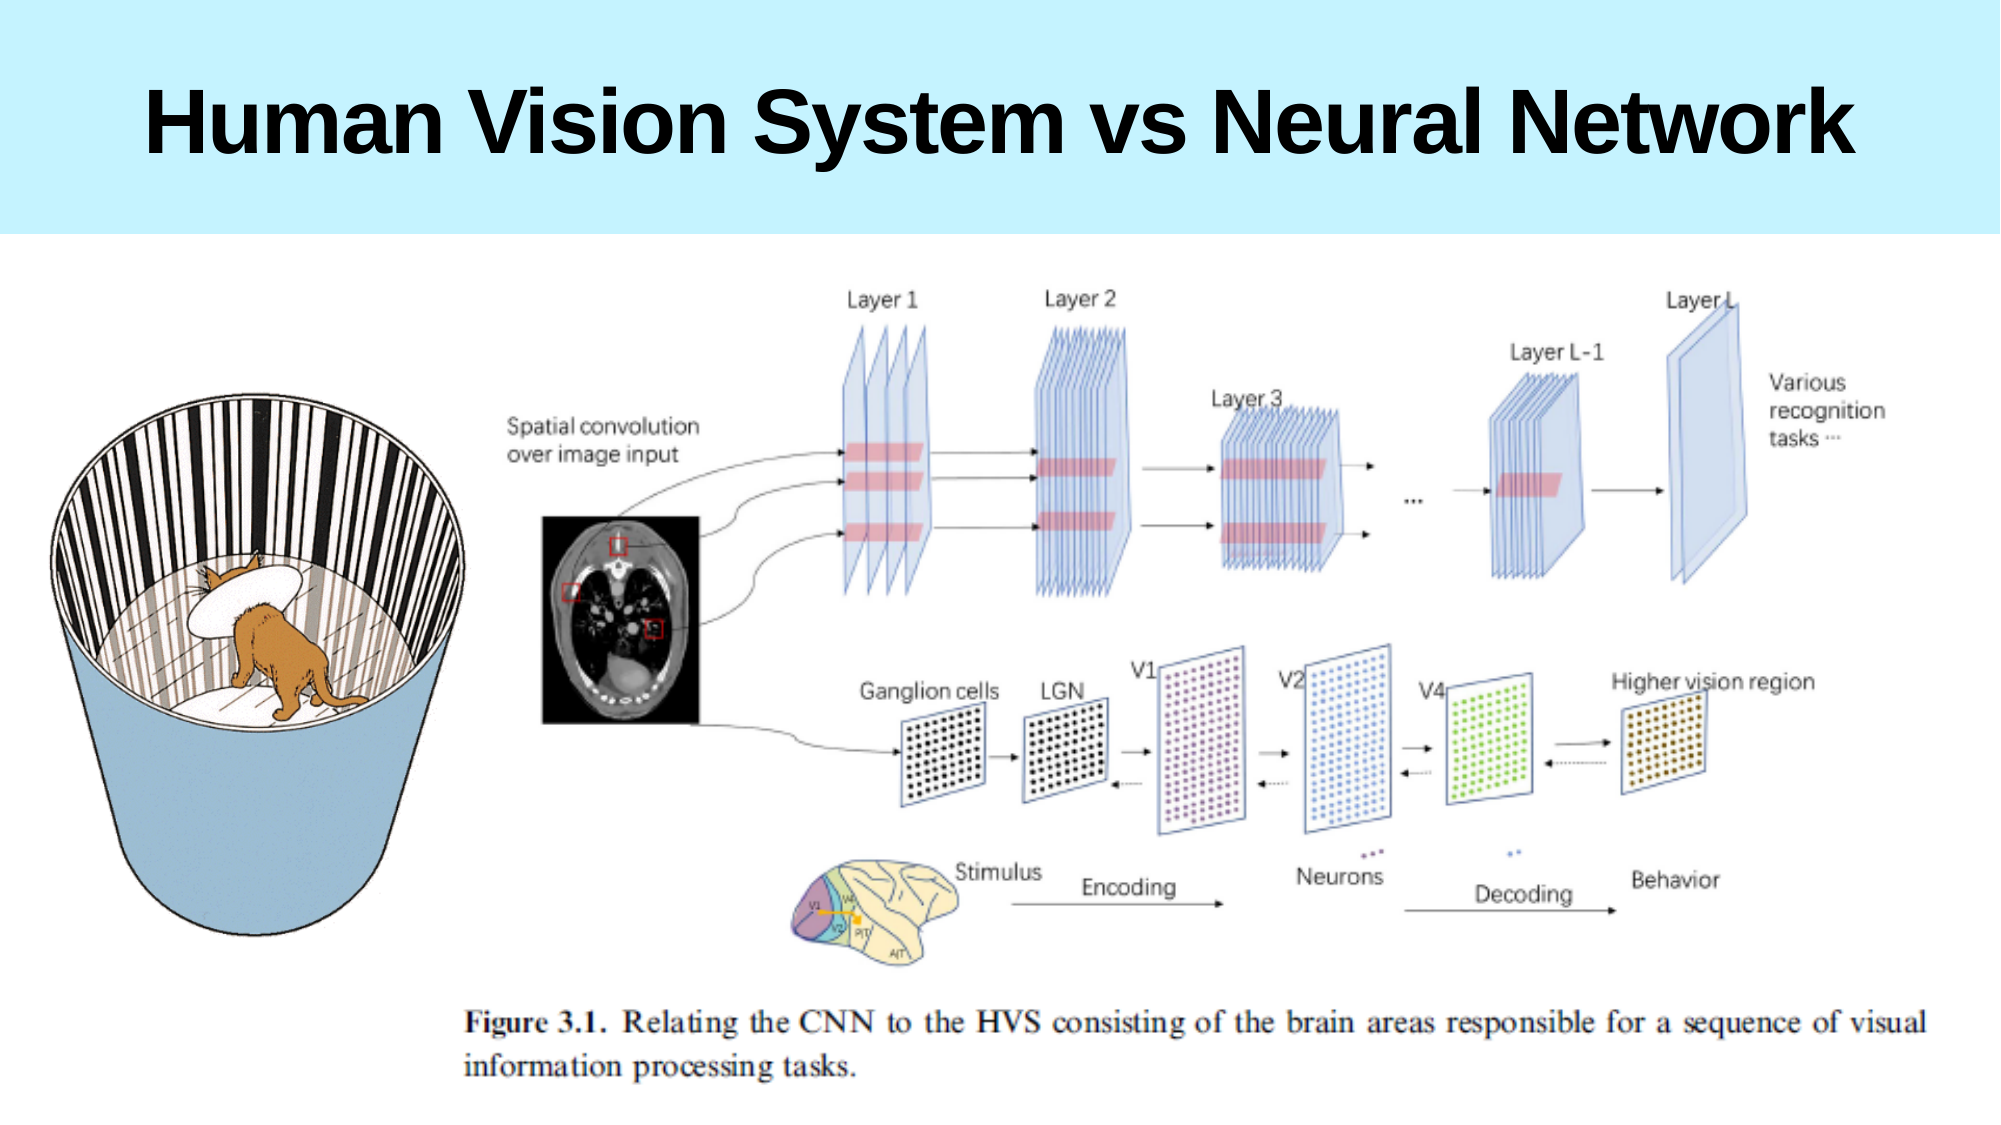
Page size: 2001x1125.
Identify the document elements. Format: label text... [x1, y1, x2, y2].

picture [431, 262, 1951, 1113]
picture [35, 382, 477, 947]
title Human Vision System vs Neural Network [0, 0, 2000, 234]
